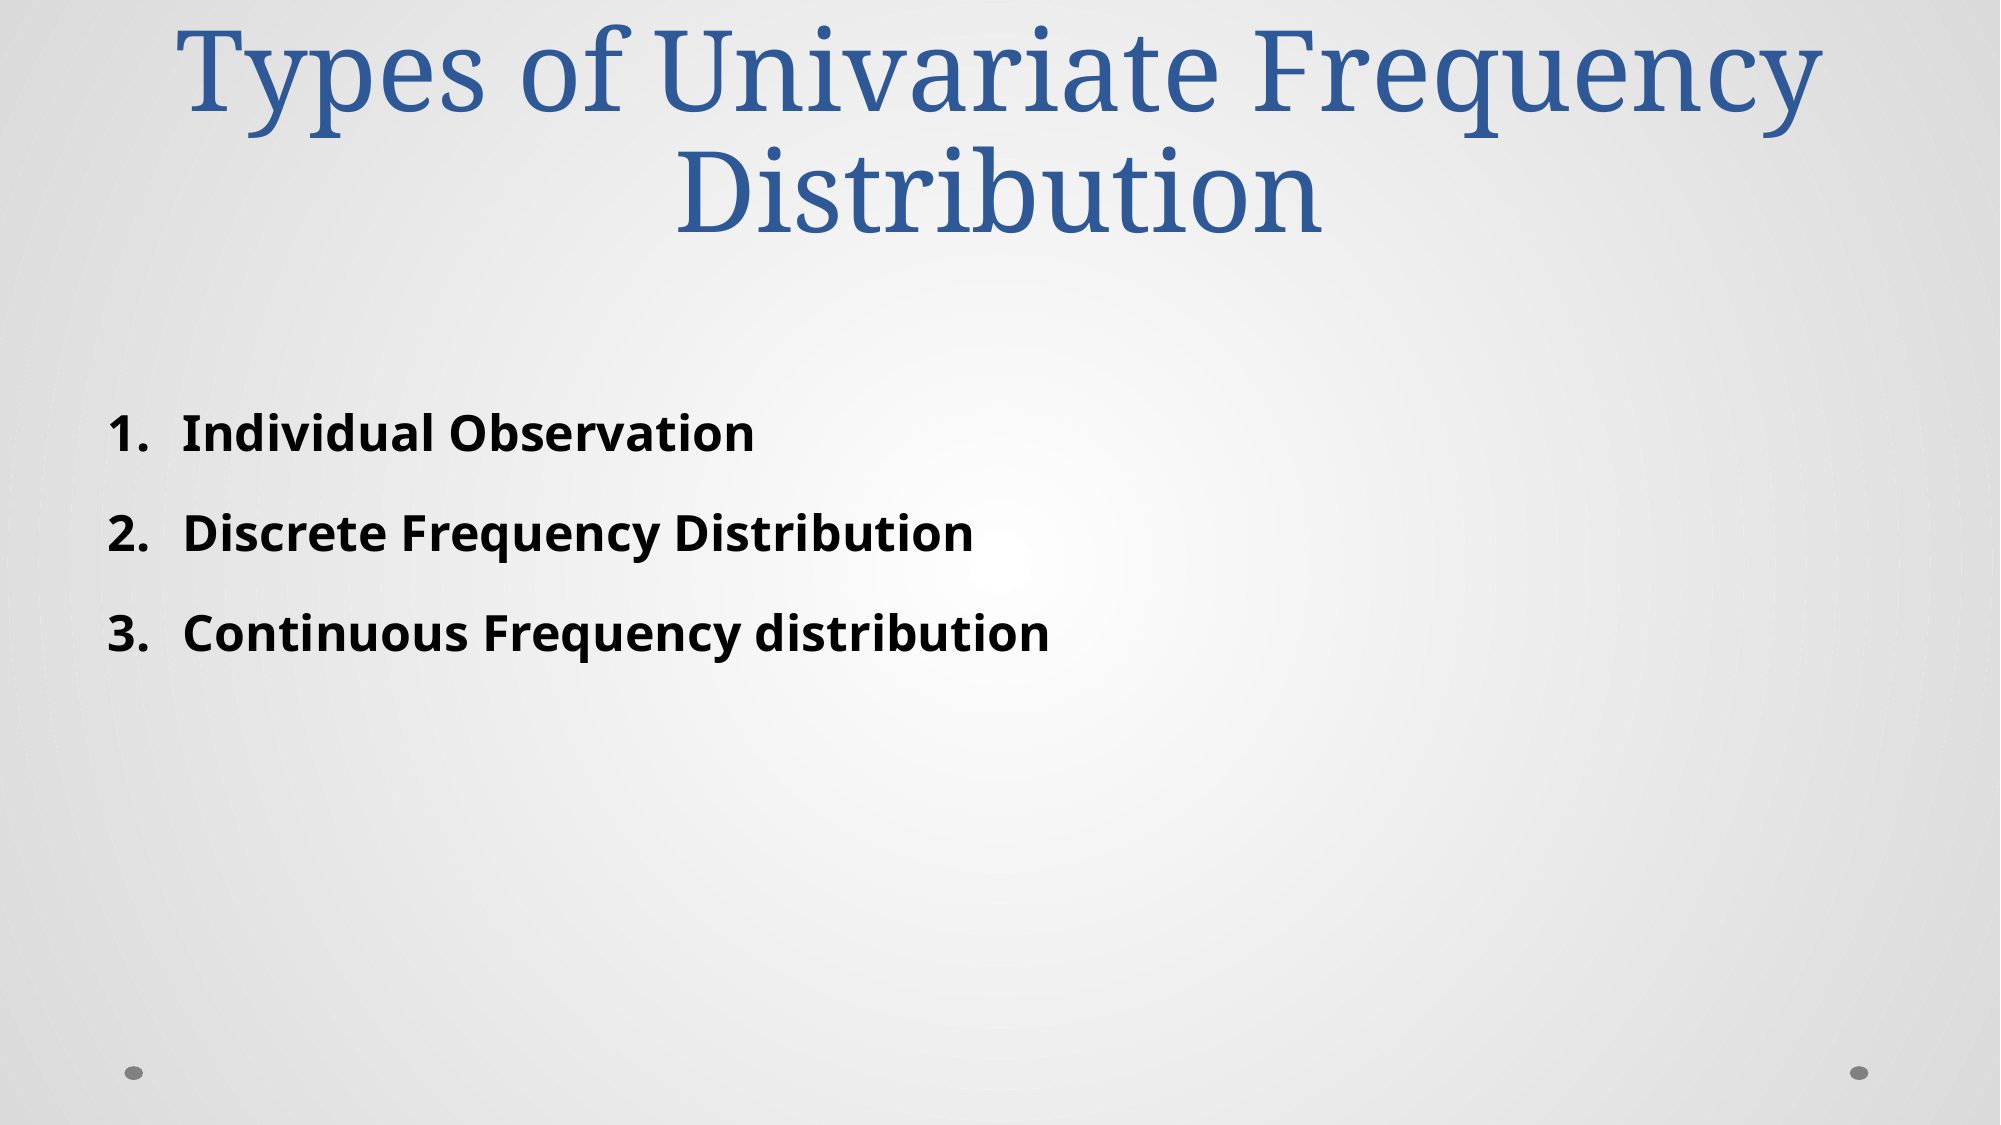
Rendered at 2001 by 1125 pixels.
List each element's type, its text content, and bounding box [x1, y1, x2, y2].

title Types of Univariate Frequency Distribution [99, 0, 1900, 263]
list Individual Observation Discrete Frequency Distribution Continuous Frequency distribution [92, 364, 1893, 731]
